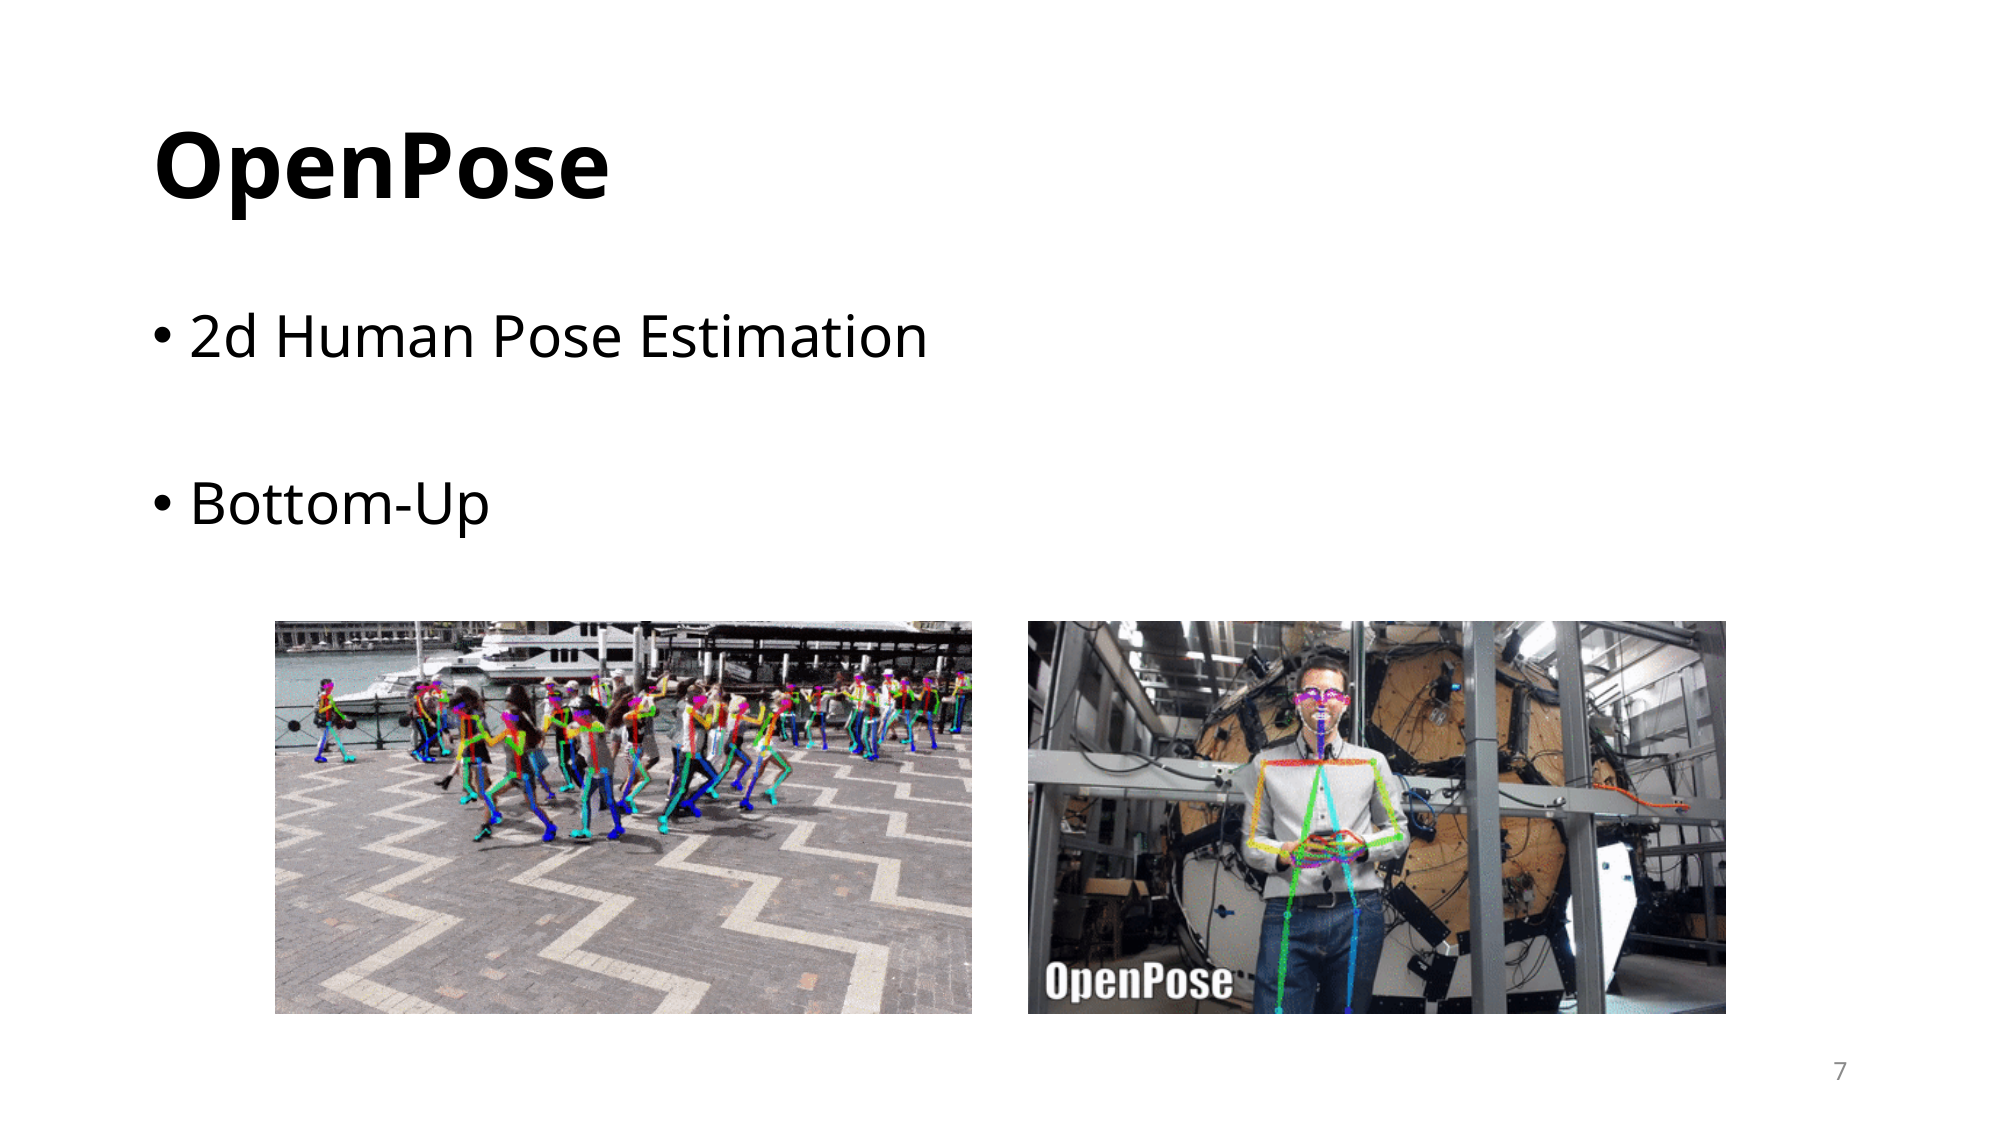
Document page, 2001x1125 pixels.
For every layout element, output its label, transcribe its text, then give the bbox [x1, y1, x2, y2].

picture [1028, 621, 1726, 1014]
picture [275, 621, 972, 1014]
list 2d Human Pose Estimation Bottom-Up [137, 299, 1863, 1014]
slide_number 7 [1412, 1042, 1863, 1103]
title OpenPose [137, 59, 1863, 278]
